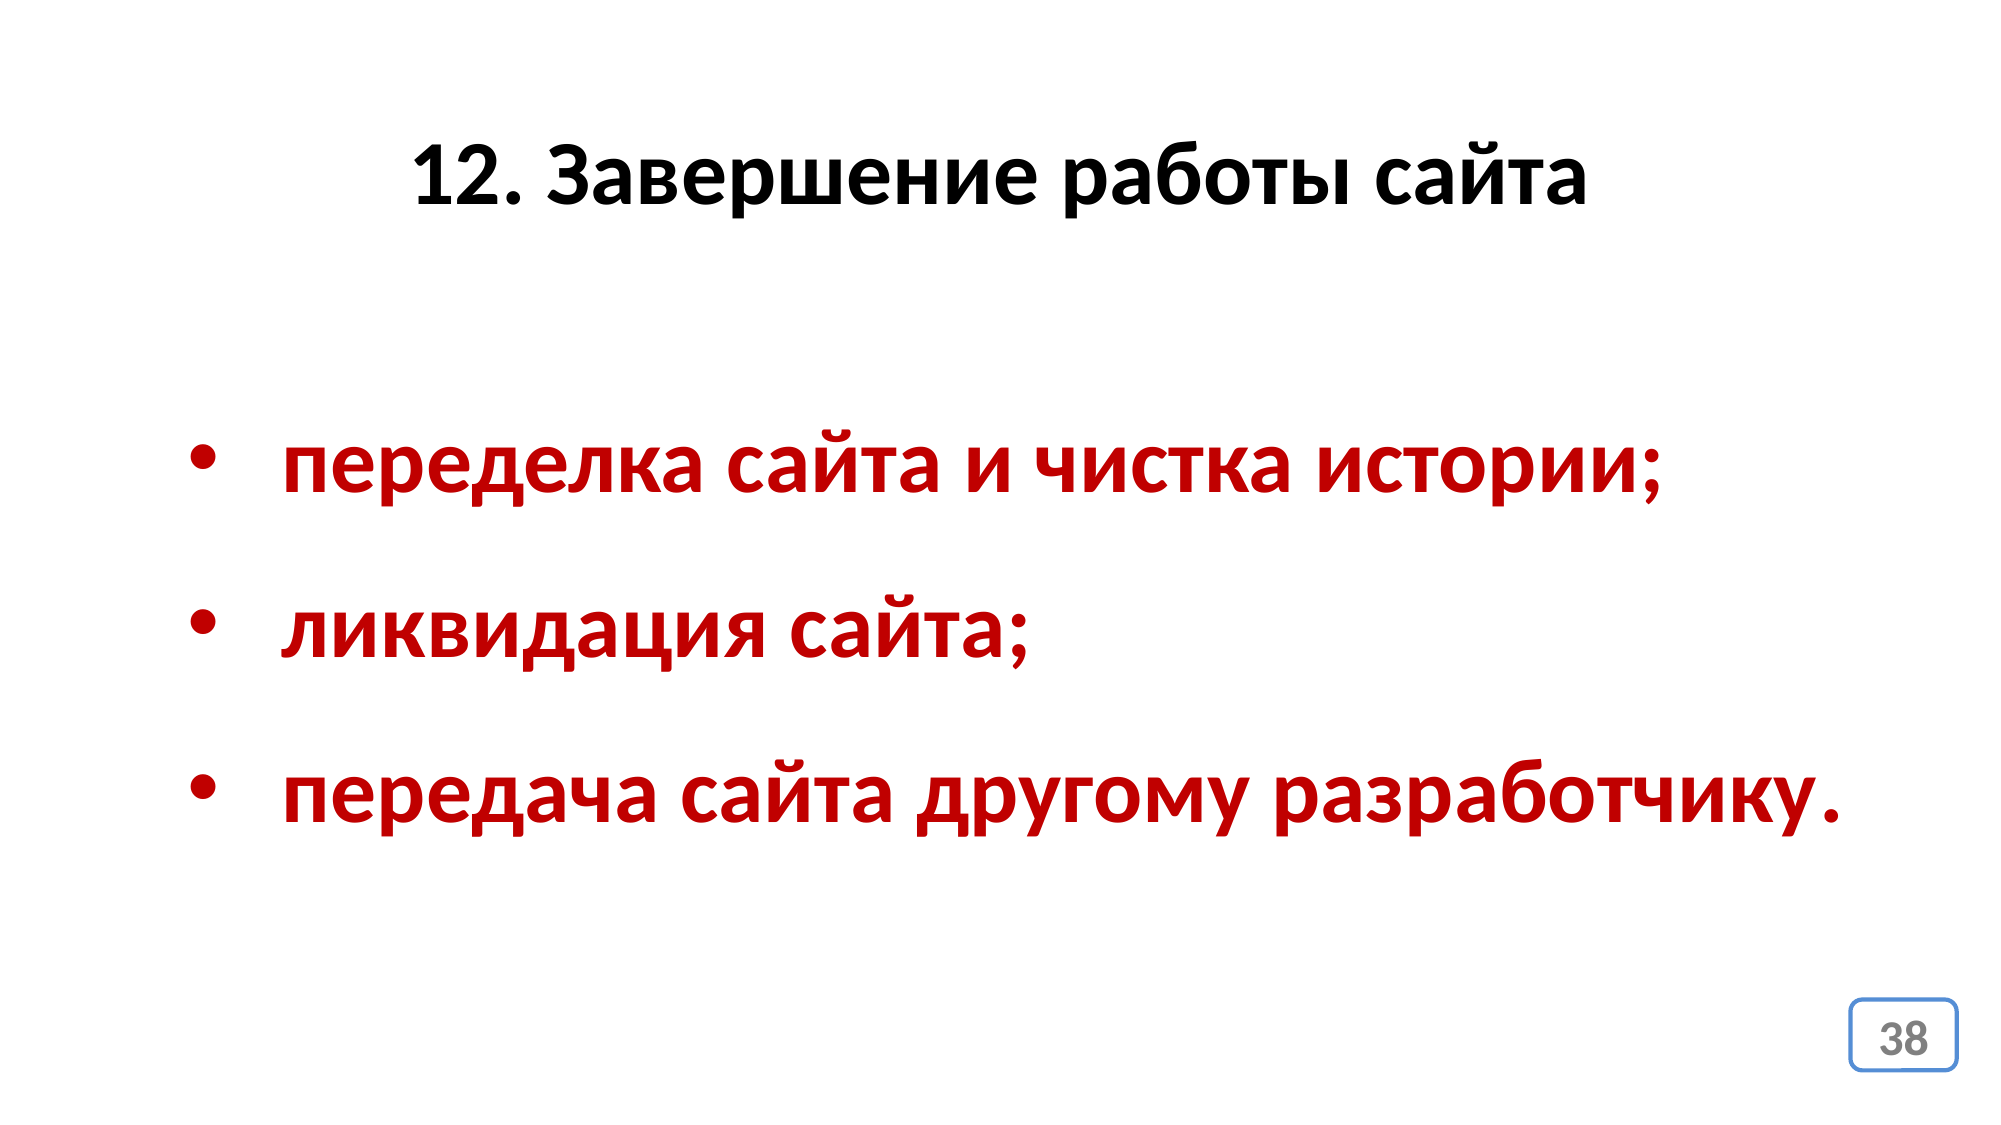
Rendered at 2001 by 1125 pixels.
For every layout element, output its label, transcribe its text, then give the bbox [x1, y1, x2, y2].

text_box переделка сайта и чистка истории; ликвидация сайта; передача сайта другому разработчику. [173, 338, 1875, 848]
text_box 38 [1848, 997, 1959, 1073]
text_box 12. Завершение работы сайта [0, 105, 2000, 231]
